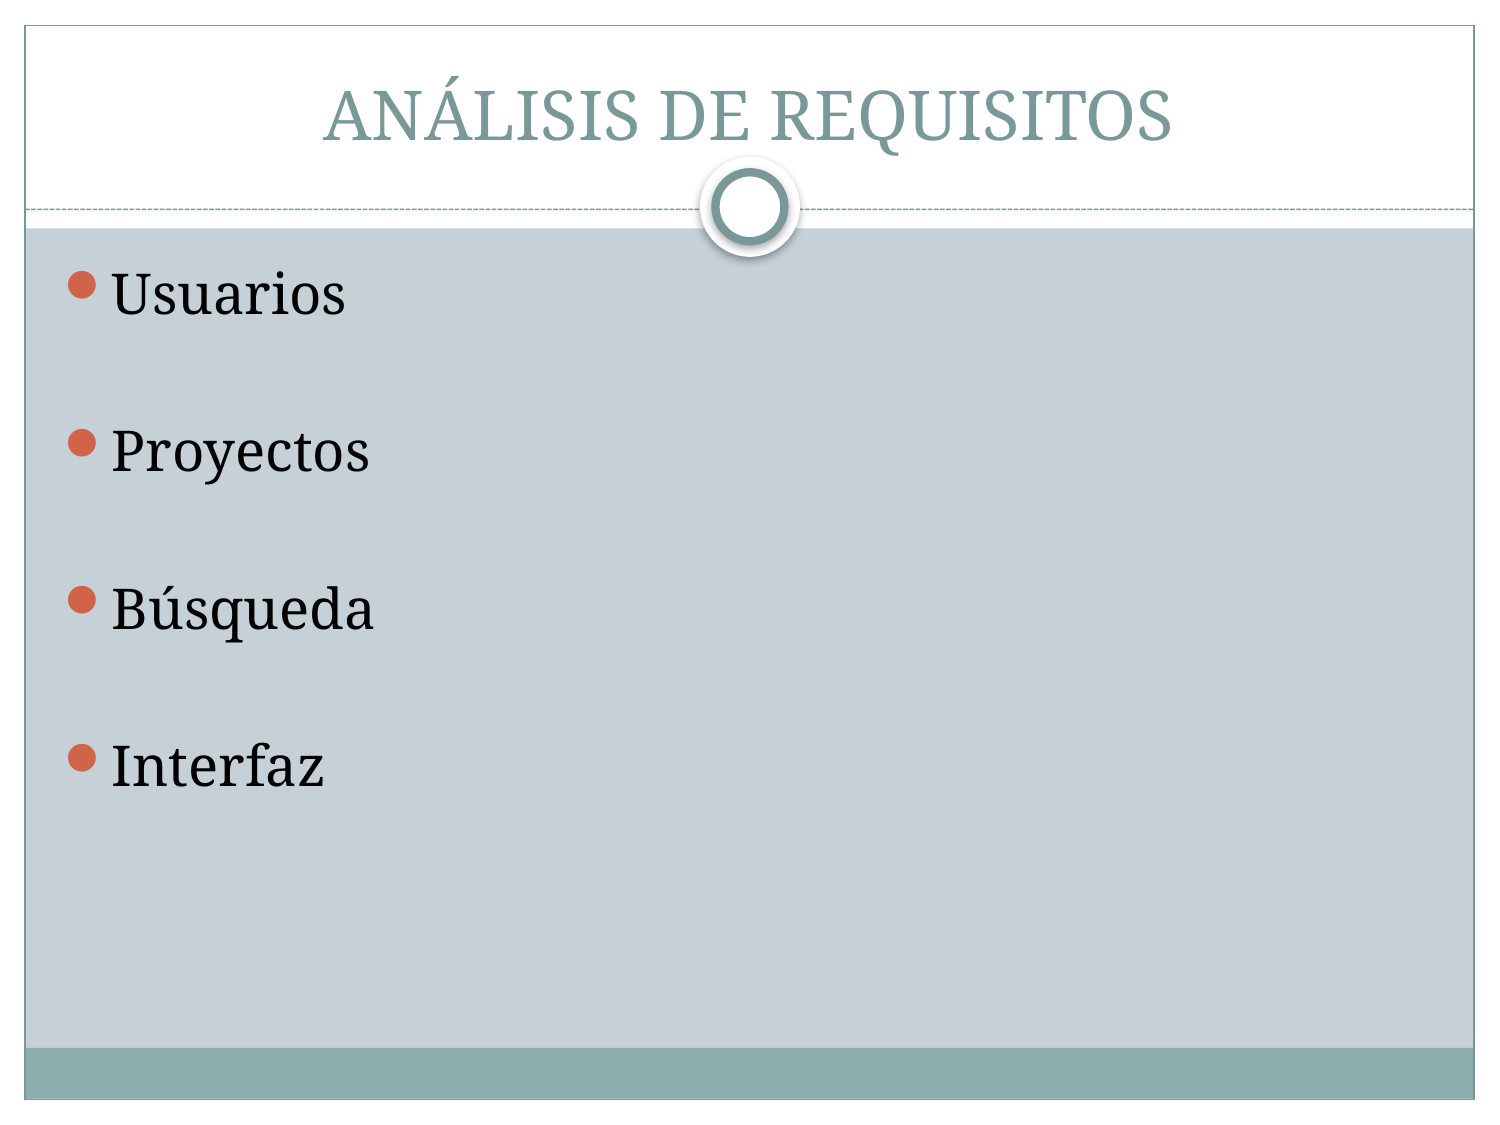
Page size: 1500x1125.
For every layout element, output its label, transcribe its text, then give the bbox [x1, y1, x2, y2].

list Usuarios Proyectos Búsqueda Interfaz [49, 250, 1445, 1001]
title ANÁLISIS DE REQUISITOS [49, 37, 1450, 162]
